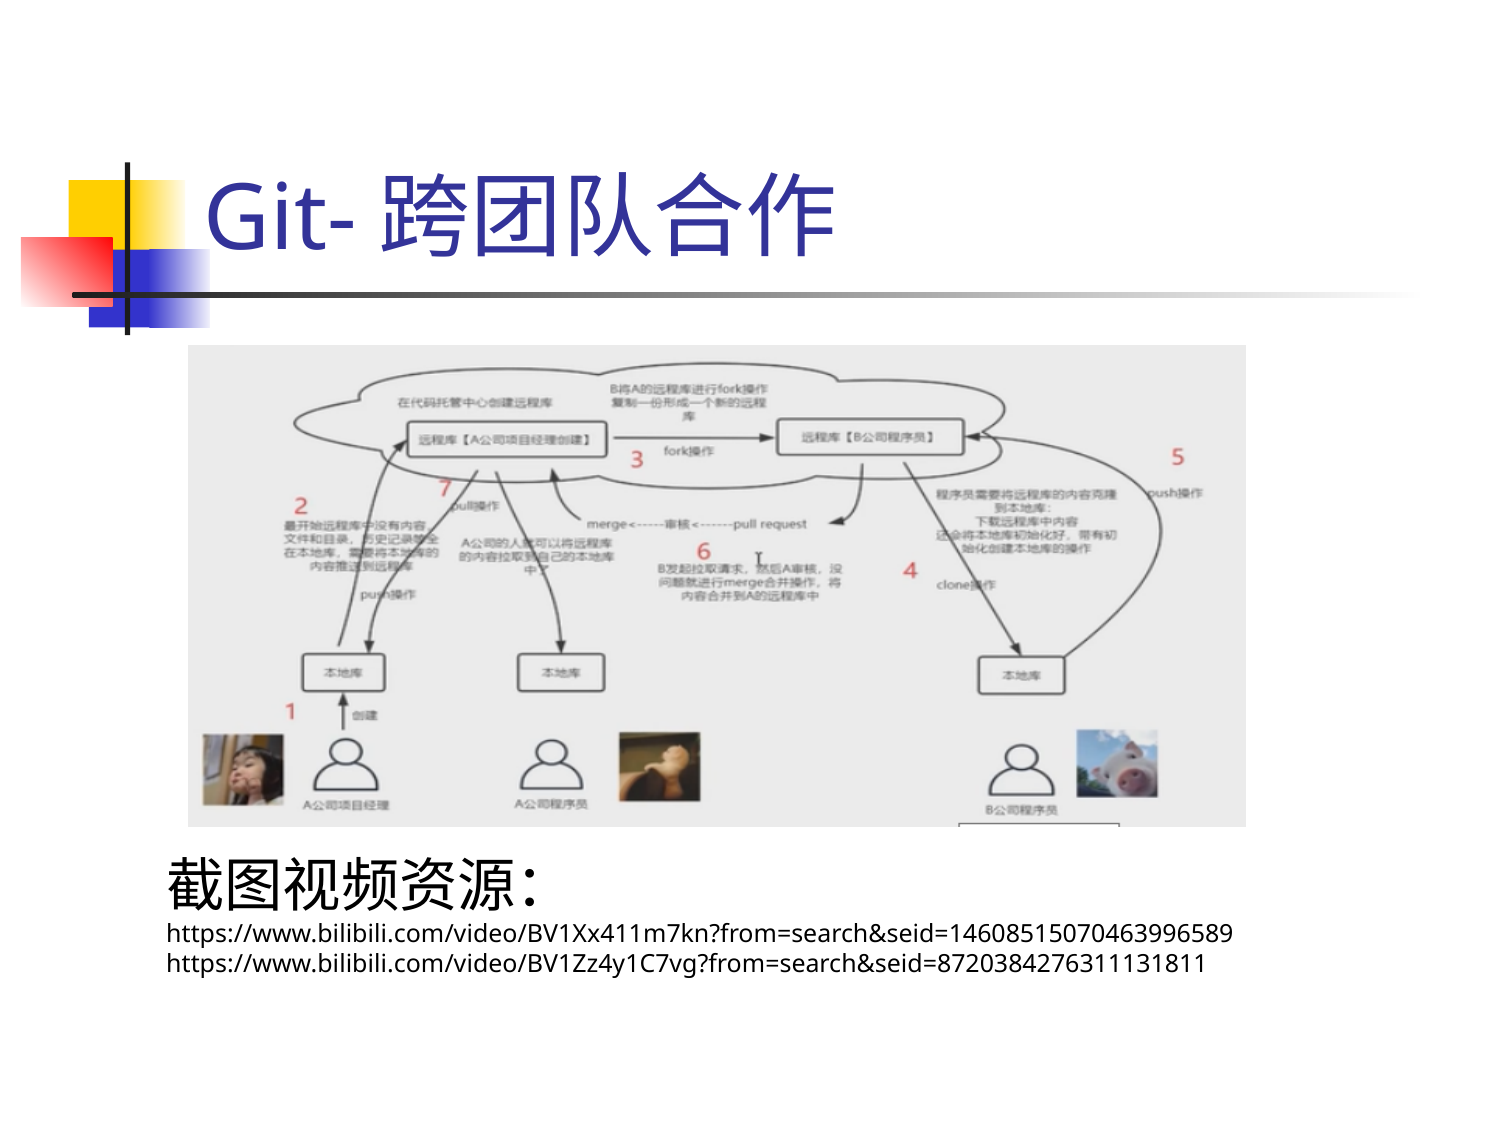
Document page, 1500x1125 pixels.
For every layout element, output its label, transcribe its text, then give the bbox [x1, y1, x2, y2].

picture [188, 344, 1246, 827]
text_box [112, 323, 1388, 494]
text_box 截图视频资源： https://www.bilibili.com/video/BV1Xx411m7kn?from=search&seid=14608515070463996589 https://www.bilibili.com/video/BV1Zz4y1C7vg?from=search&seid=8720384276311131811 [151, 840, 1250, 1016]
title Git-跨团队合作 [188, 35, 1468, 275]
